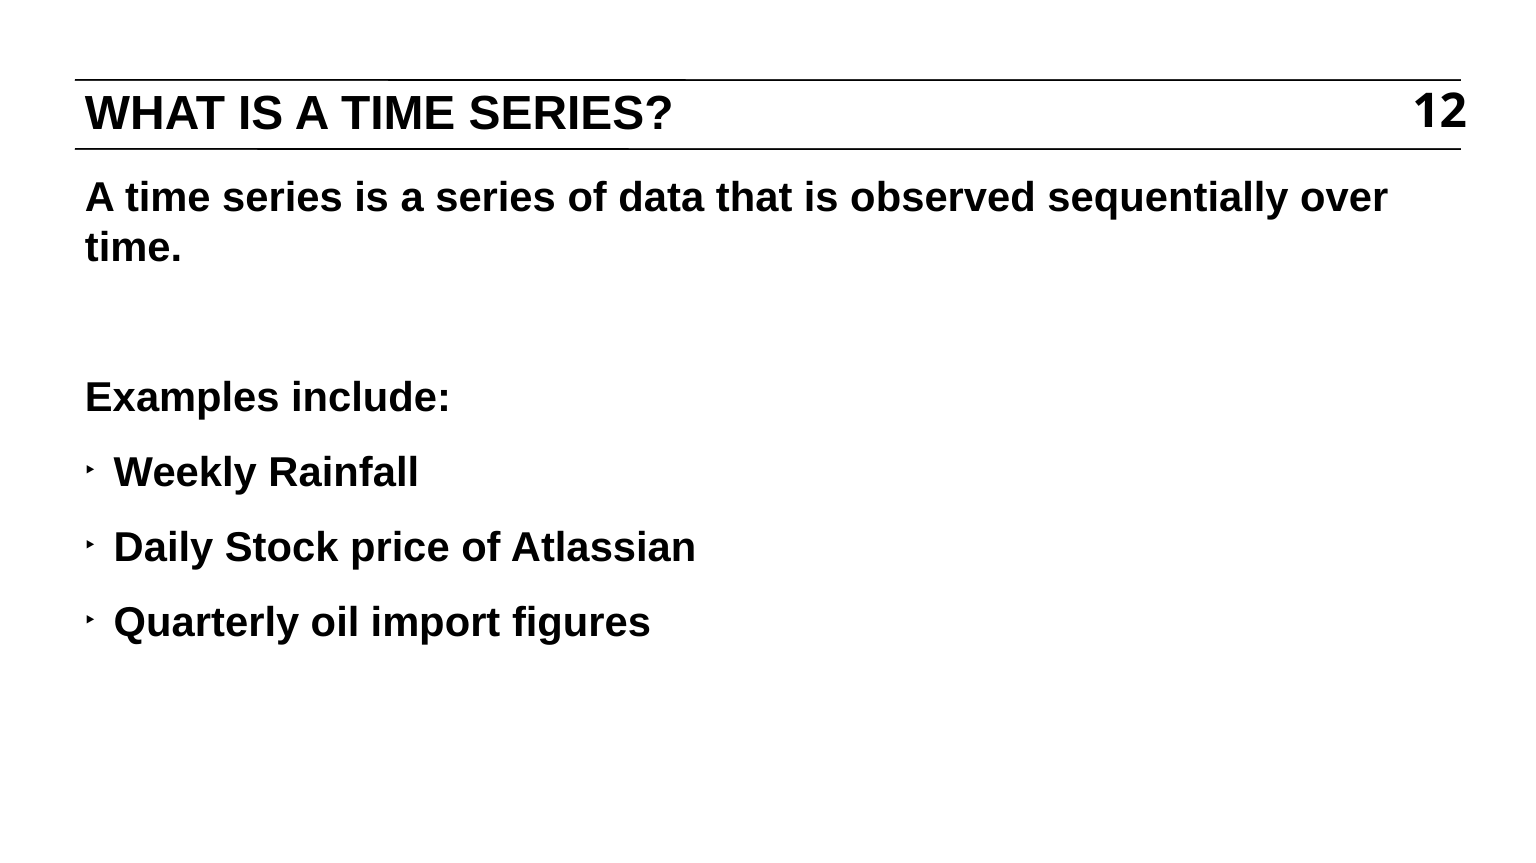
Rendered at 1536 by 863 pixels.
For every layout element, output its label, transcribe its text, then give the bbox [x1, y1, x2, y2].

title WHAT IS A TIME SERIES? [76, 82, 1369, 160]
list A time series is a series of data that is observed sequentially over time. Examples include: Weekly Rainfall Daily Stock price of Atlassian Quarterly oil import figures [76, 160, 1460, 823]
slide_number 12 [1410, 83, 1470, 142]
